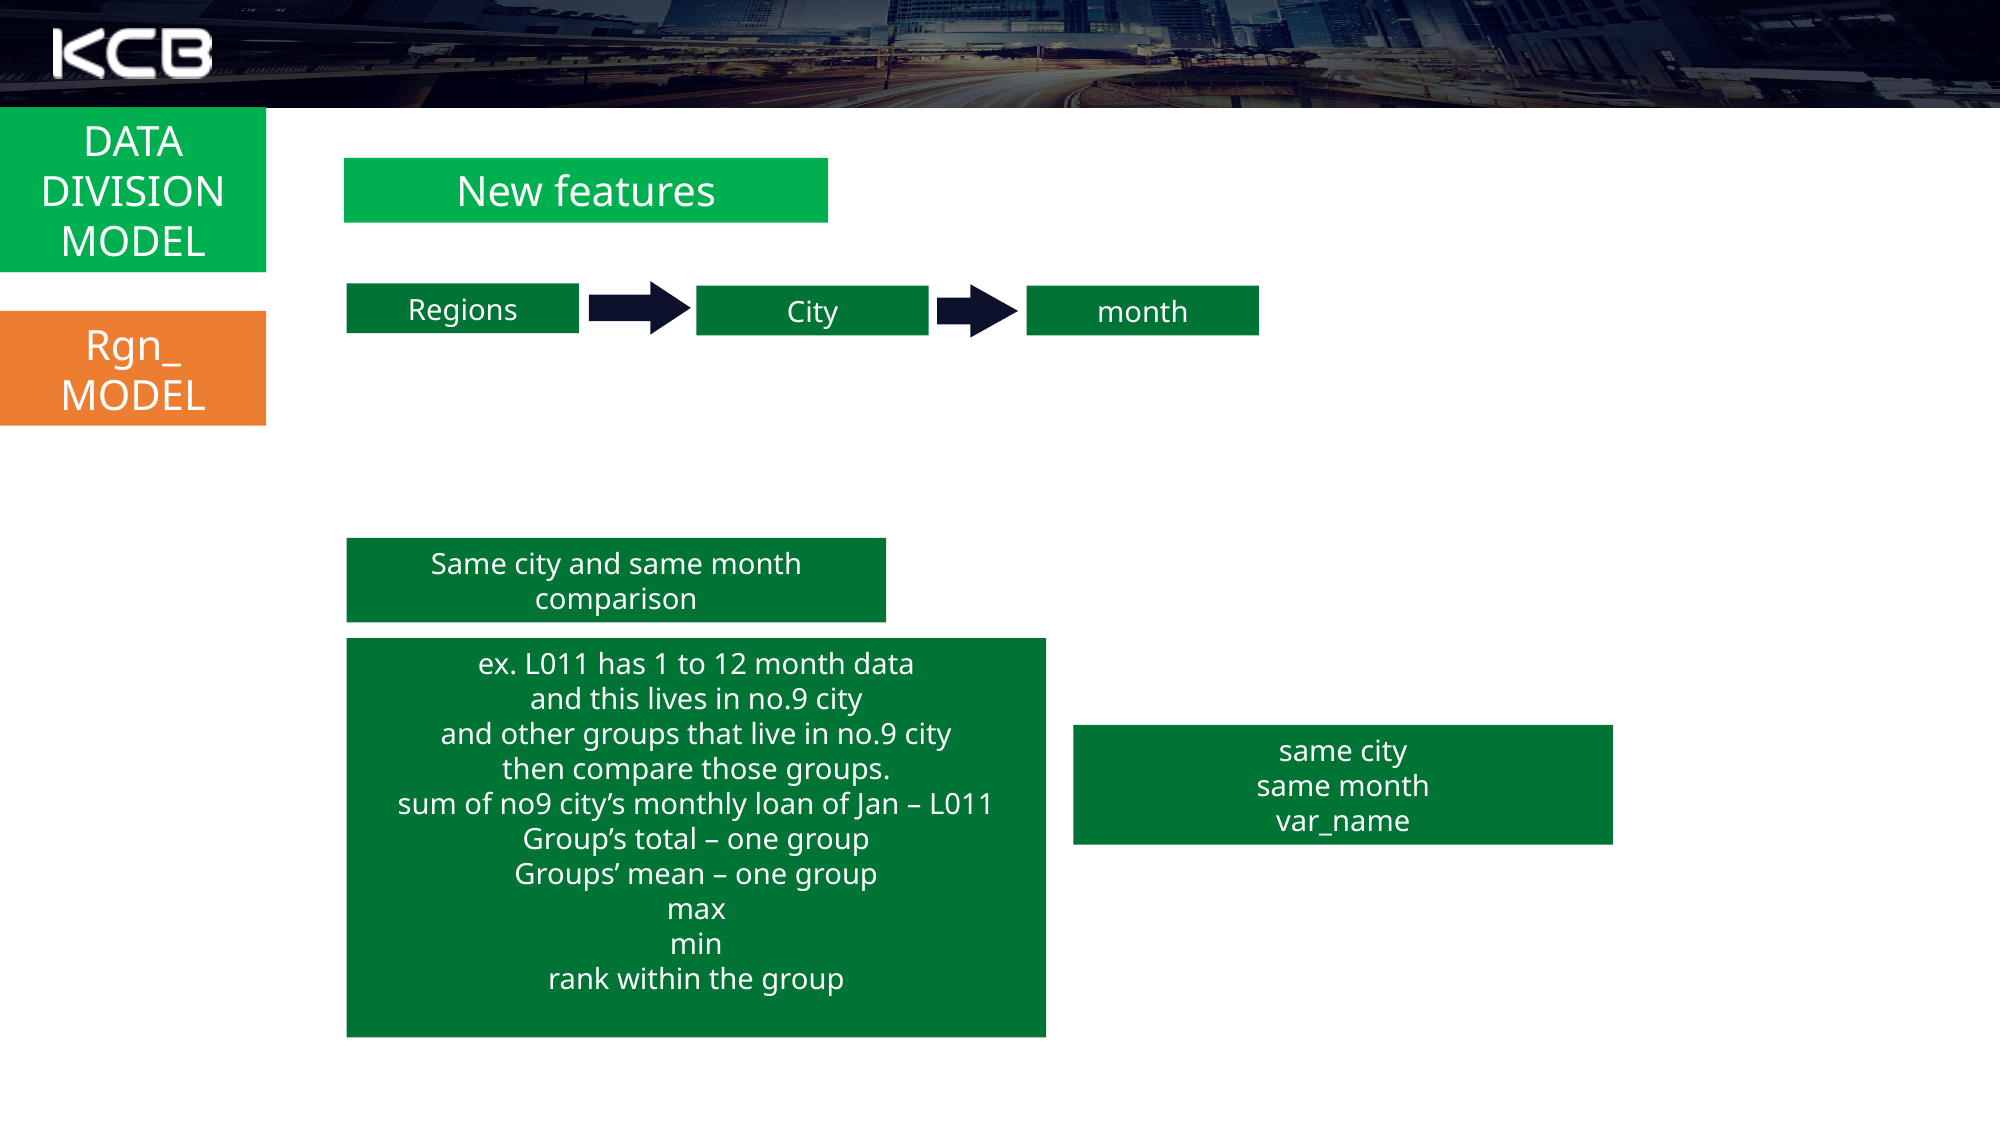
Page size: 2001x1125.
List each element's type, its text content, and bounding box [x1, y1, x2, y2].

text_box Same city and same month comparison [346, 537, 887, 623]
text_box Rgn_ MODEL [0, 310, 267, 426]
text_box [936, 282, 1021, 340]
text_box Regions [346, 283, 579, 334]
text_box [587, 279, 693, 337]
text_box ex. L011 has 1 to 12 month data and this lives in no.9 city and other groups that live in no.9 city then compare those groups. sum of no9 city’s monthly loan of Jan – L011 Group’s total – one group Groups’ mean – one group max min rank within the group [346, 638, 1047, 1038]
picture [0, 0, 2000, 108]
text_box City [696, 285, 929, 336]
text_box New features [344, 157, 829, 223]
text_box same city same month var_name [1073, 724, 1613, 845]
text_box DATA DIVISION MODEL [0, 108, 267, 273]
text_box month [1026, 285, 1259, 336]
